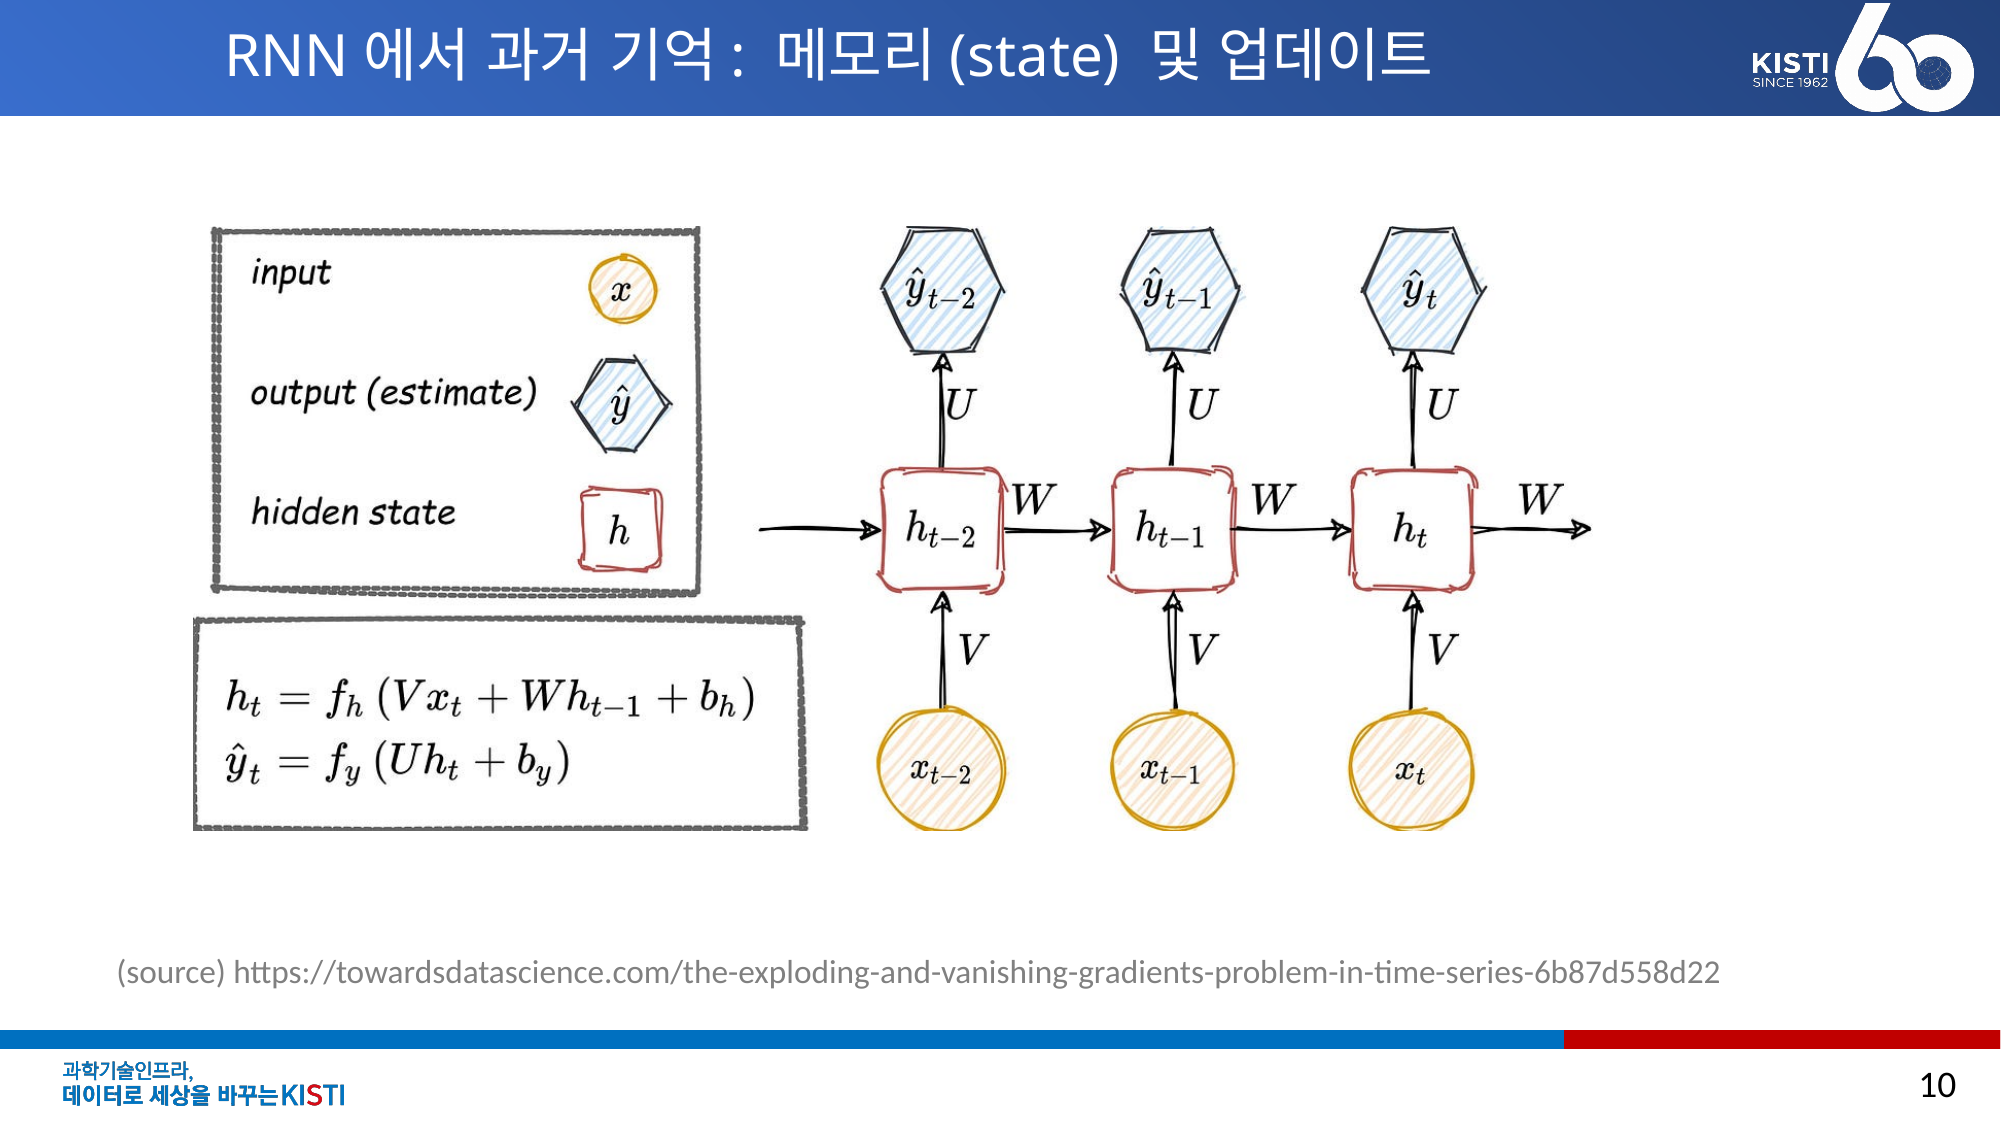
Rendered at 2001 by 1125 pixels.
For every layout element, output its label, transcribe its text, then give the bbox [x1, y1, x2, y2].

slide_number 10 [1594, 1053, 1971, 1113]
picture [63, 1061, 344, 1106]
picture [1753, 3, 1974, 112]
text_box (source) https://towardsdatascience.com/the-exploding-and-vanishing-gradients-problem-in-time-series-6b87d558d22 [101, 943, 1783, 998]
picture [193, 226, 1634, 831]
title RNN에서 과거 기억: 메모리(state) 및 업데이트 [0, 1, 1674, 114]
